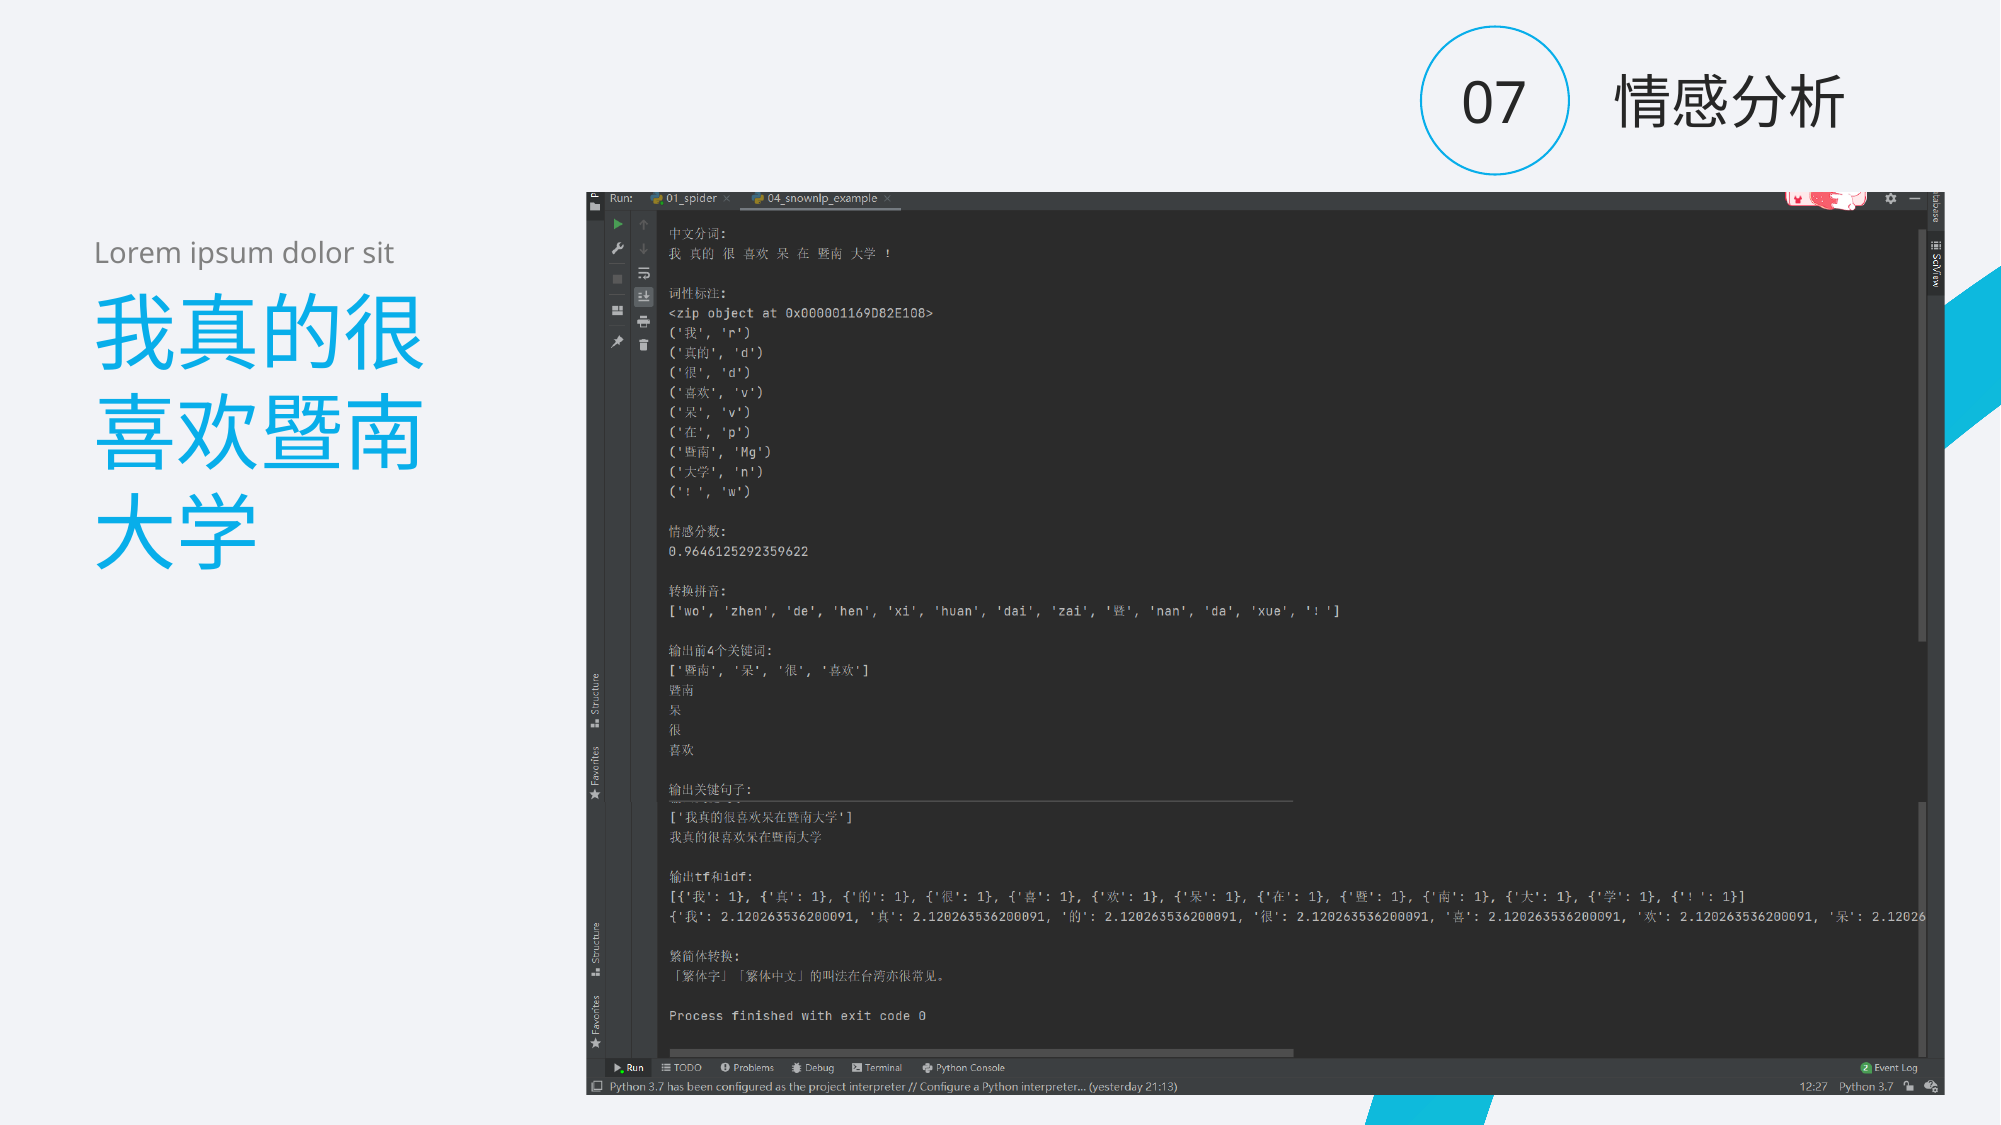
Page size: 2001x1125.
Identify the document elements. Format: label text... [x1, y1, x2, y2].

text_box [1945, 317, 2000, 450]
text_box [1945, 265, 2000, 316]
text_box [1420, 26, 1864, 175]
picture [586, 192, 1945, 1095]
text_box [1364, 1095, 1495, 1125]
text_box Lorem ipsum dolor sit [79, 216, 496, 277]
text_box 我真的很喜欢暨南大学 [79, 272, 514, 588]
